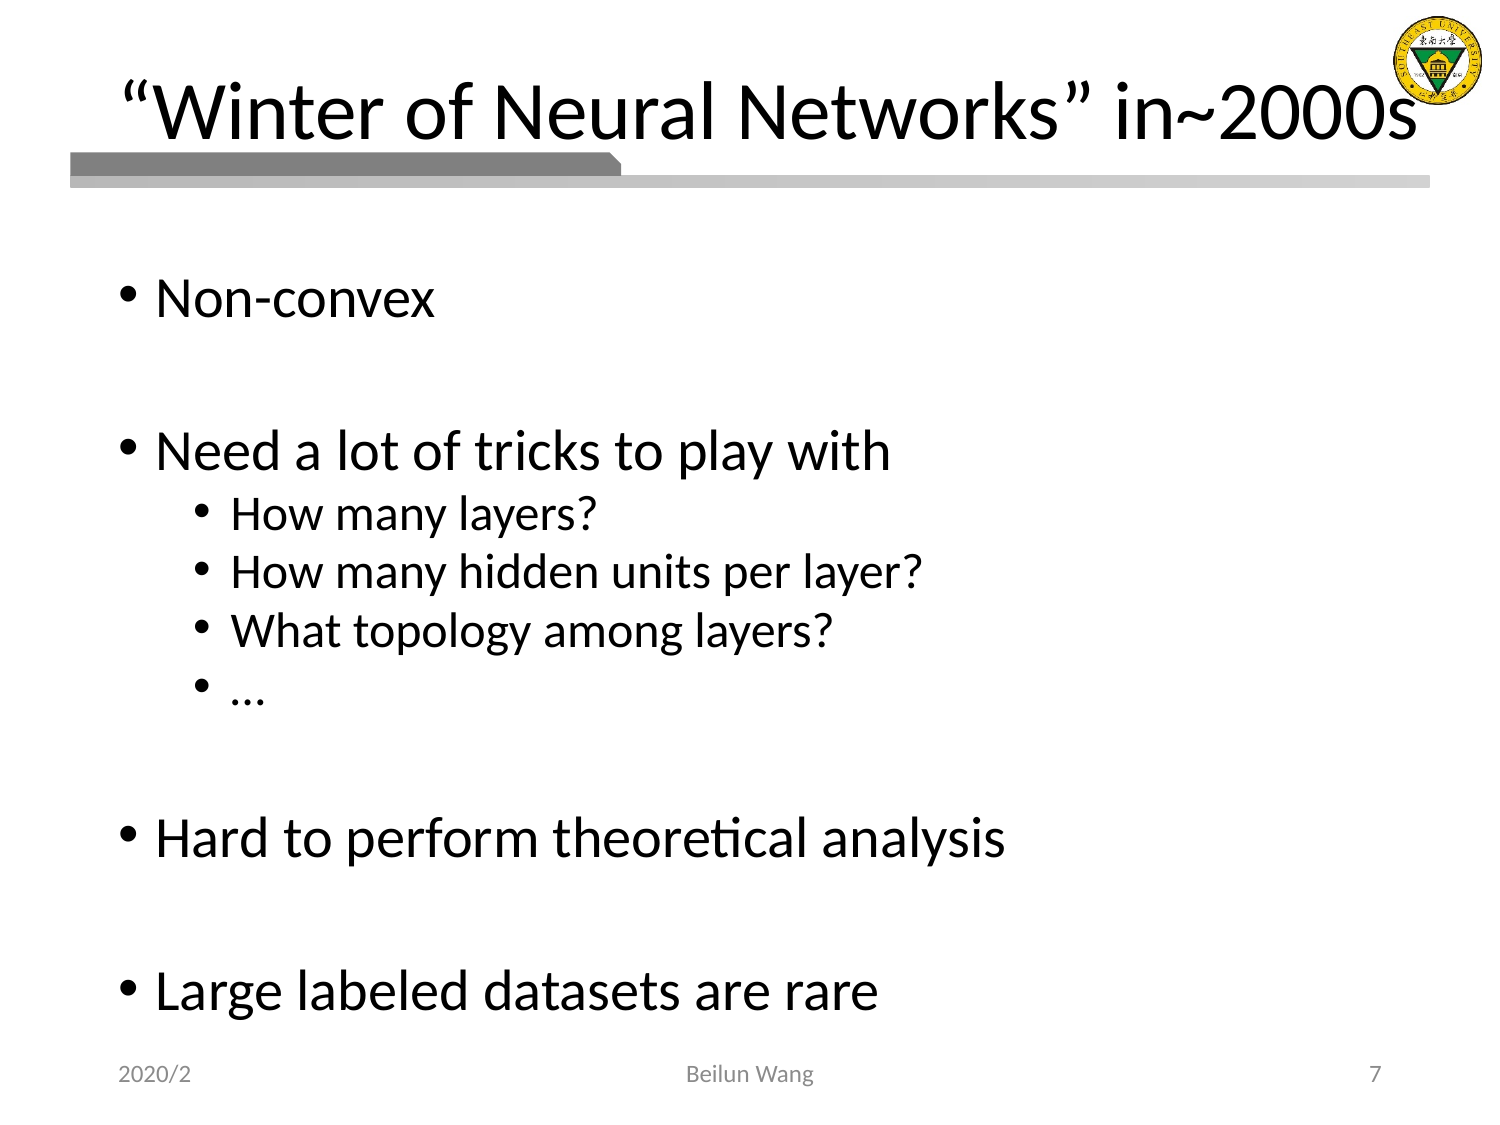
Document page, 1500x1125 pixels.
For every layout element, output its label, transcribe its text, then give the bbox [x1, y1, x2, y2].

picture [1393, 16, 1482, 105]
list Non-convex Need a lot of tricks to play with How many layers? How many hidden units per layer? What topology among layers? … Hard to perform theoretical analysis Large labeled datasets are rare [103, 264, 1397, 1043]
footer Beilun Wang [496, 1042, 1004, 1103]
slide_number 7 [1059, 1042, 1397, 1103]
slide_number 2020/2 [103, 1042, 441, 1103]
title “Winter of Neural Networks” in~2000s [103, 59, 1468, 154]
